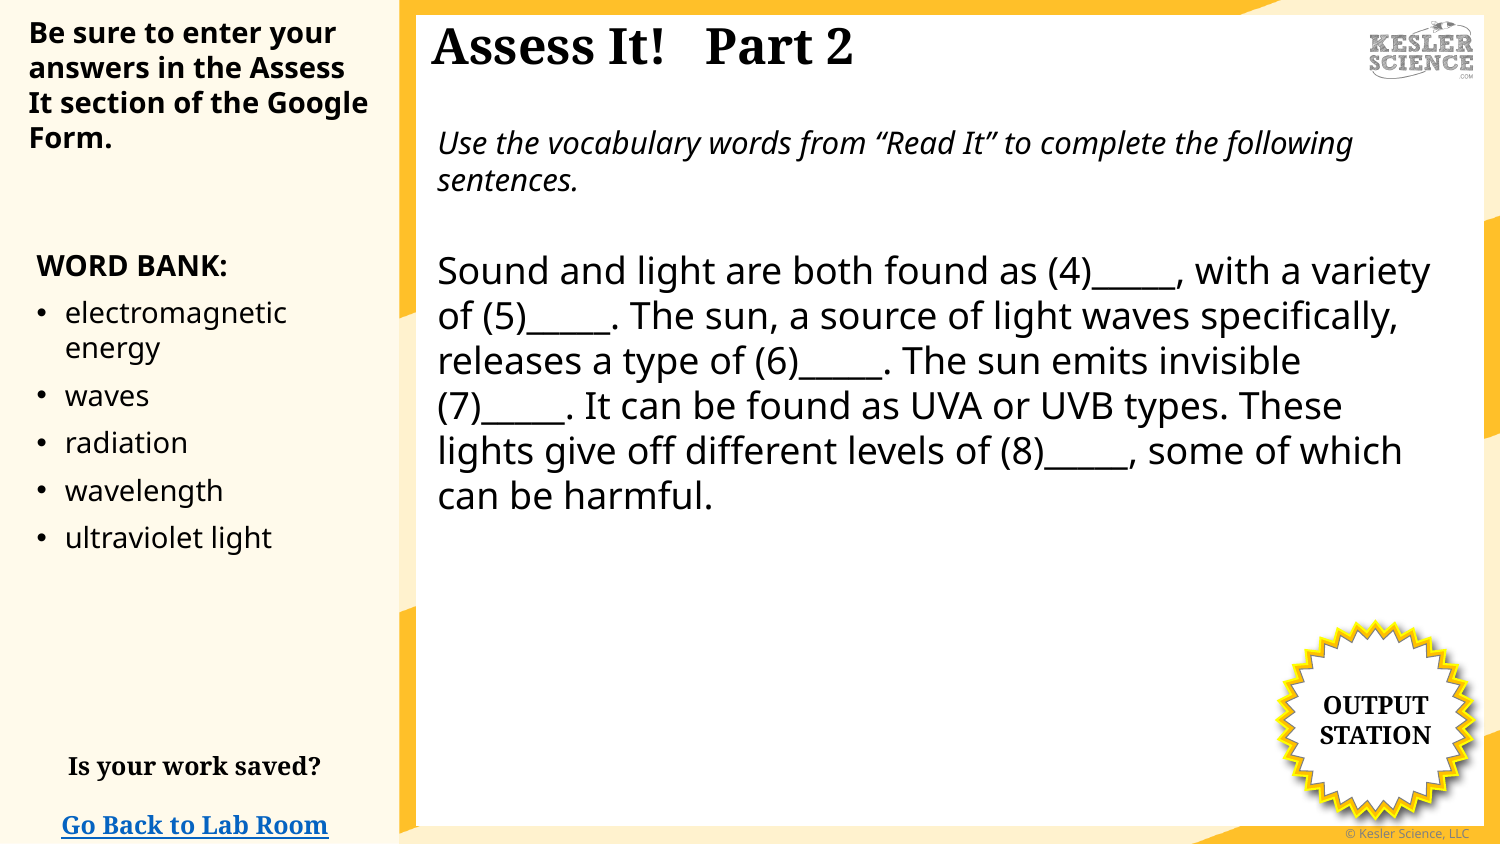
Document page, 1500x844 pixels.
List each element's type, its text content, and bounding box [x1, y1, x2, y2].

picture [400, 0, 1500, 844]
text_box Is your work saved? Go Back to Lab Room [33, 742, 357, 844]
